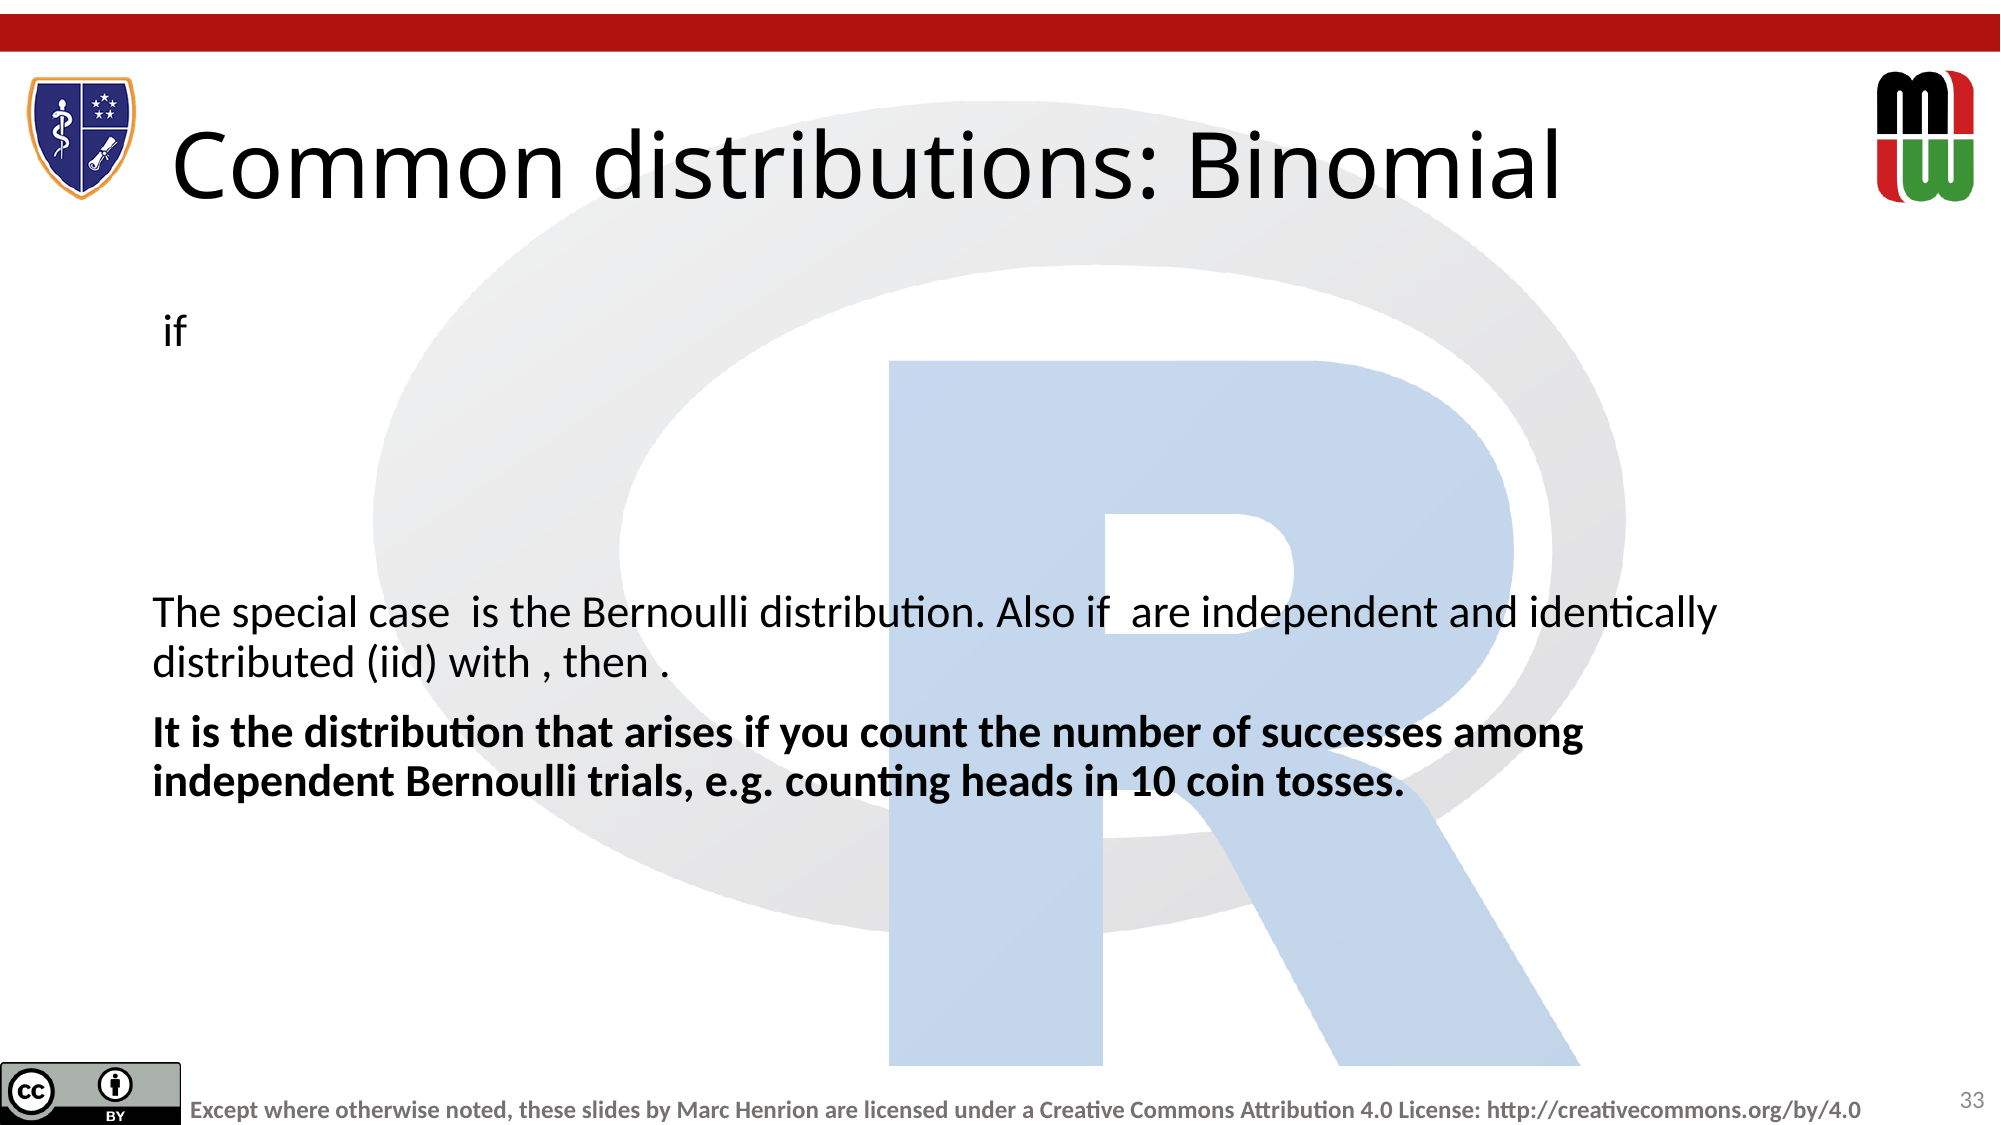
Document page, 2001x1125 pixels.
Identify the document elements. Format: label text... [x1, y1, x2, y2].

picture [0, 53, 161, 215]
title Common distributions: Binomial [155, 59, 1851, 278]
slide_number 33 [1550, 1073, 2000, 1125]
picture [0, 1062, 181, 1125]
list if The special case is the Bernoulli distribution. Also if are independent and identically distributed (iid) with , then . It is the distribution that arises if you count the number of successes among independent Bernoulli trials, e.g. counting heads in 10 coin tosses. [137, 299, 1863, 1066]
